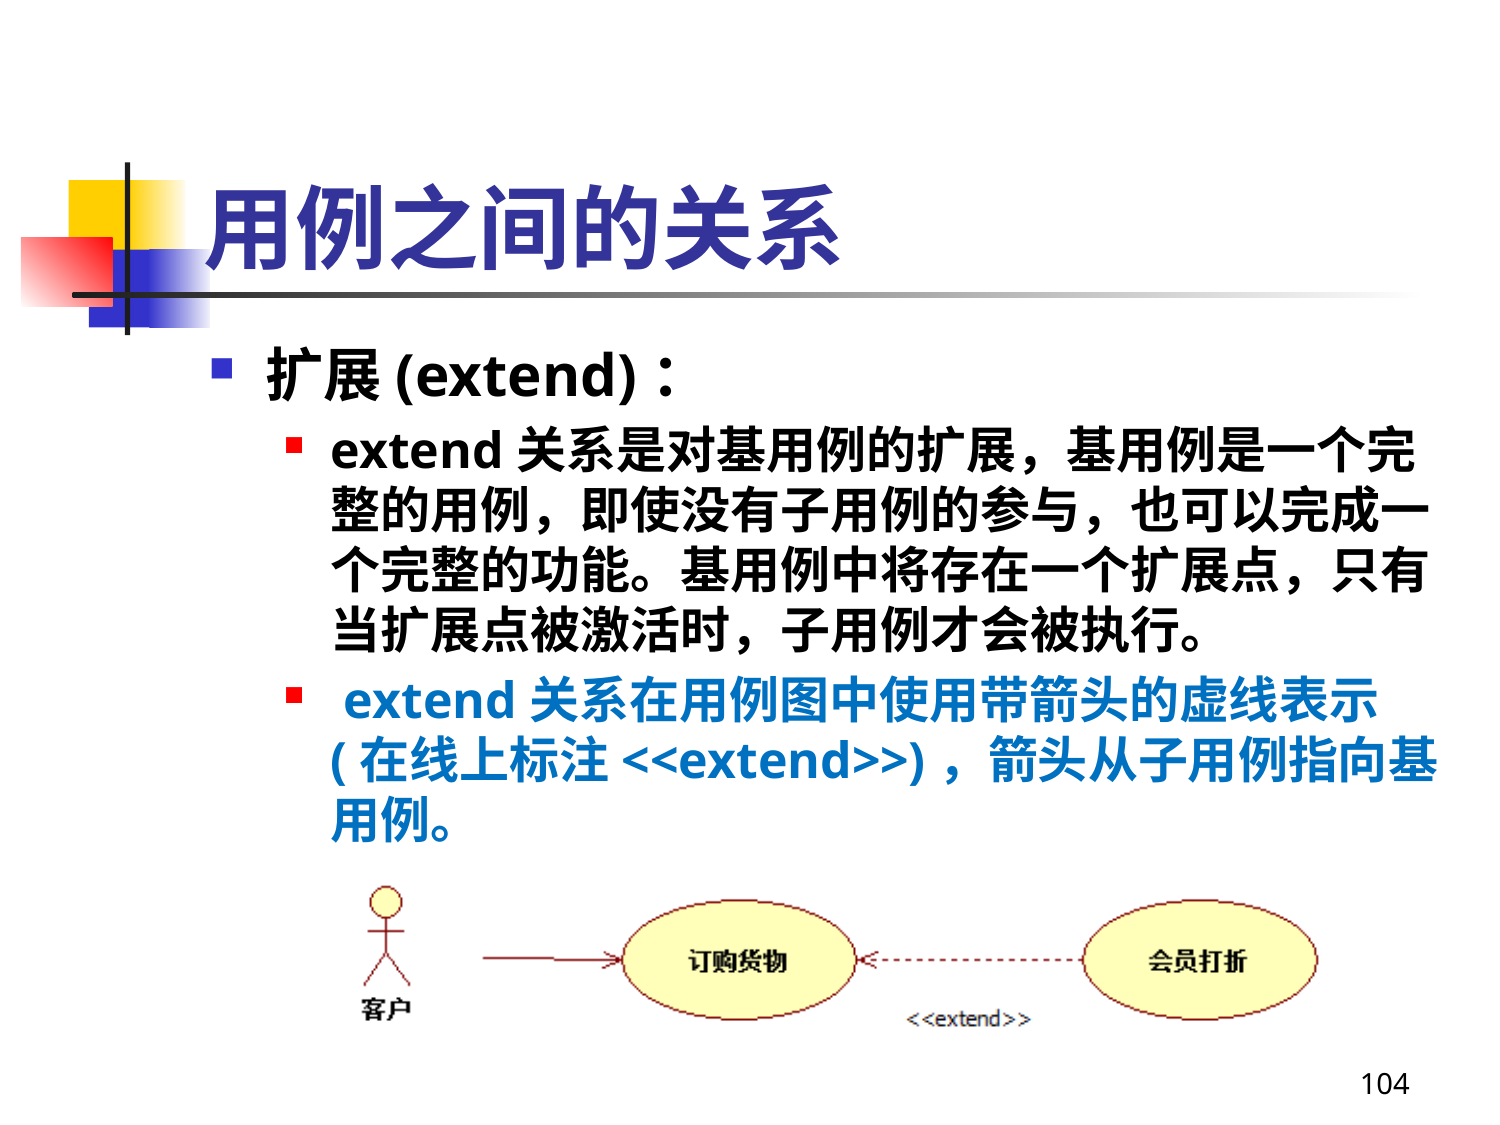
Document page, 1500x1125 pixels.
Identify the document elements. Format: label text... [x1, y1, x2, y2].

slide_number 104 [1112, 1037, 1425, 1113]
title 用例之间的关系 [188, 101, 1468, 289]
picture [253, 845, 1357, 1071]
list 扩展(extend)： extend关系是对基用例的扩展，基用例是一个完整的用例，即使没有子用例的参与，也可以完成一个完整的功能。基用例中将存在一个扩展点，只有当扩展点被激活时，子用例才会被执行。 extend关系在用例图中使用带箭头的虚线表示(在线上标注<<extend>>)，箭头从子用例指向基用例。 [193, 331, 1469, 1006]
